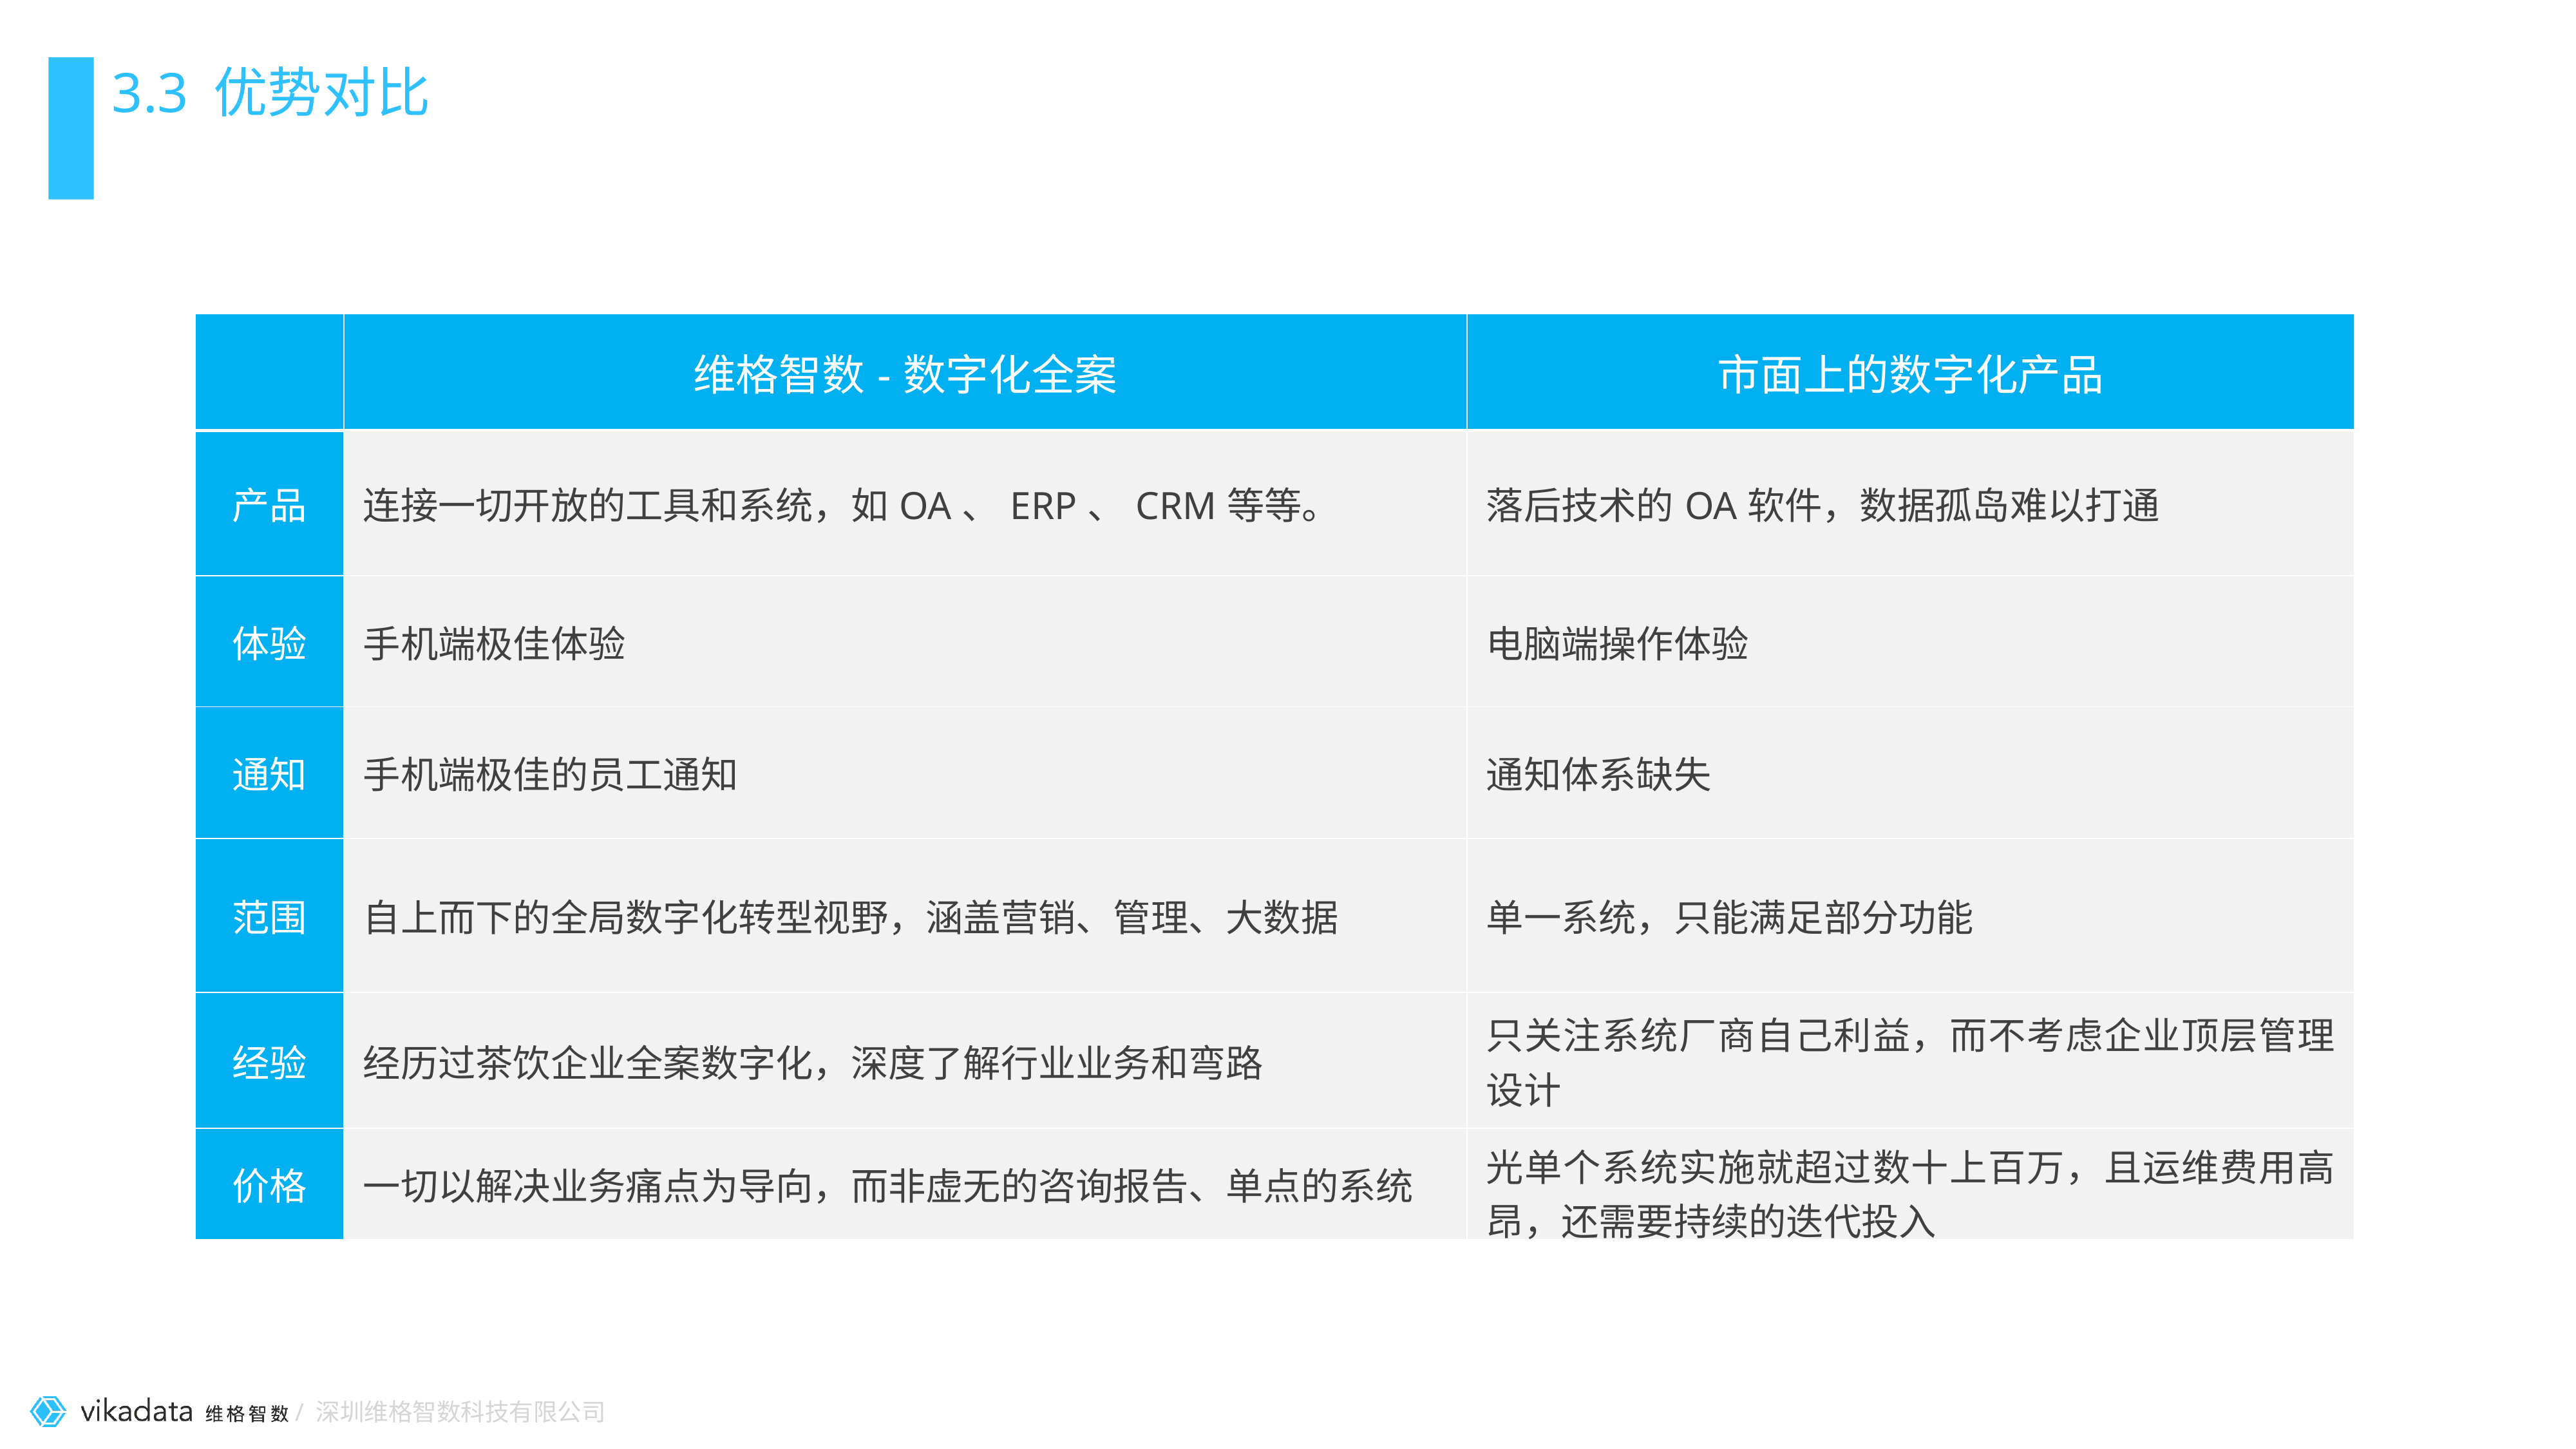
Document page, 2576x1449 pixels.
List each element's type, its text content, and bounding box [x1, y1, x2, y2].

table_cell 连接一切开放的工具和系统，如OA、ERP、CRM等等。 [345, 432, 1466, 575]
table_cell 手机端极佳体验 [345, 576, 1466, 706]
table_cell 经历过茶饮企业全案数字化，深度了解行业业务和弯路 [345, 993, 1466, 1128]
table_cell 单一系统，只能满足部分功能 [1468, 839, 2354, 992]
table_cell 手机端极佳的员工通知 [345, 707, 1466, 838]
table_cell 通知体系缺失 [1468, 707, 2354, 838]
table_cell 范围 [196, 839, 343, 992]
table_cell 经验 [196, 993, 343, 1128]
table_cell 体验 [196, 576, 343, 706]
table_header 维格智数-数字化全案 [345, 314, 1466, 429]
table_cell 产品 [196, 432, 343, 575]
table_cell 通知 [196, 707, 343, 838]
table_header [196, 314, 343, 429]
table_cell 只关注系统厂商自己利益，而不考虑企业顶层管理设计 [1468, 993, 2354, 1128]
picture [12, 1372, 329, 1449]
title 3.3 优势对比 [104, 50, 2446, 131]
table_cell 一切以解决业务痛点为导向，而非虚无的咨询报告、单点的系统 [345, 1129, 1466, 1239]
table_cell 光单个系统实施就超过数十上百万，且运维费用高昂，还需要持续的迭代投入 [1468, 1129, 2354, 1239]
table_cell 电脑端操作体验 [1468, 576, 2354, 706]
table_cell 价格 [196, 1129, 343, 1239]
table_cell 自上而下的全局数字化转型视野，涵盖营销、管理、大数据 [345, 839, 1466, 992]
table_header 市面上的数字化产品 [1468, 314, 2354, 429]
table_cell 落后技术的OA软件，数据孤岛难以打通 [1468, 432, 2354, 575]
